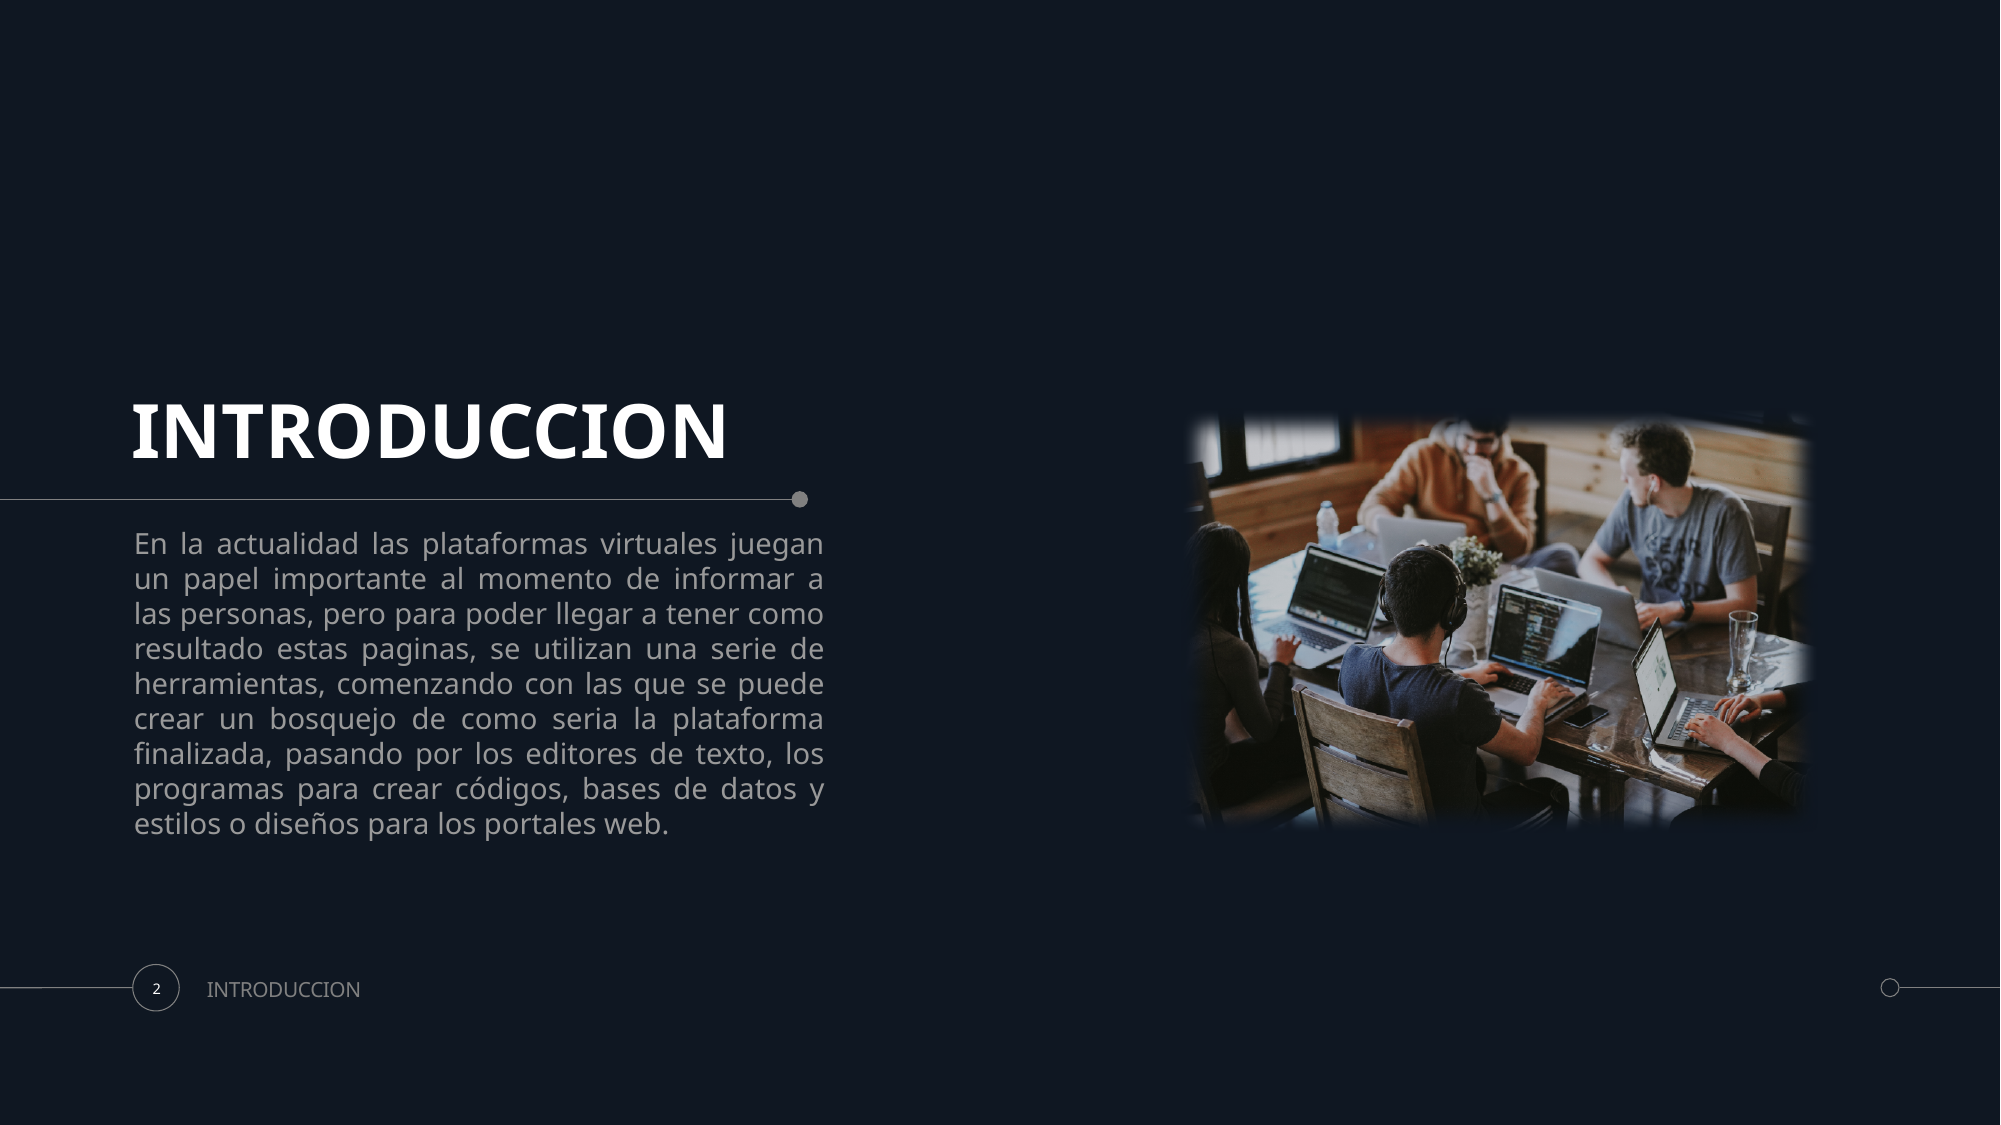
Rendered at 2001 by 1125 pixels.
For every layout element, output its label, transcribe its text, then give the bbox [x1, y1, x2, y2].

slide_number 2 [127, 964, 186, 1014]
footer INTRODUCCION [191, 964, 671, 1014]
picture [1181, 408, 1819, 833]
list En la actualidad las plataformas virtuales juegan un papel importante al momento de informar a las personas, pero para poder llegar a tener como resultado estas paginas, se utilizan una serie de herramientas, comenzando con las que se puede crear un bosquejo de como seria la plataforma finalizada, pasando por los editores de texto, los programas para crear códigos, bases de datos y estilos o diseños para los portales web. [133, 525, 826, 853]
title INTRODUCCION [131, 342, 956, 475]
